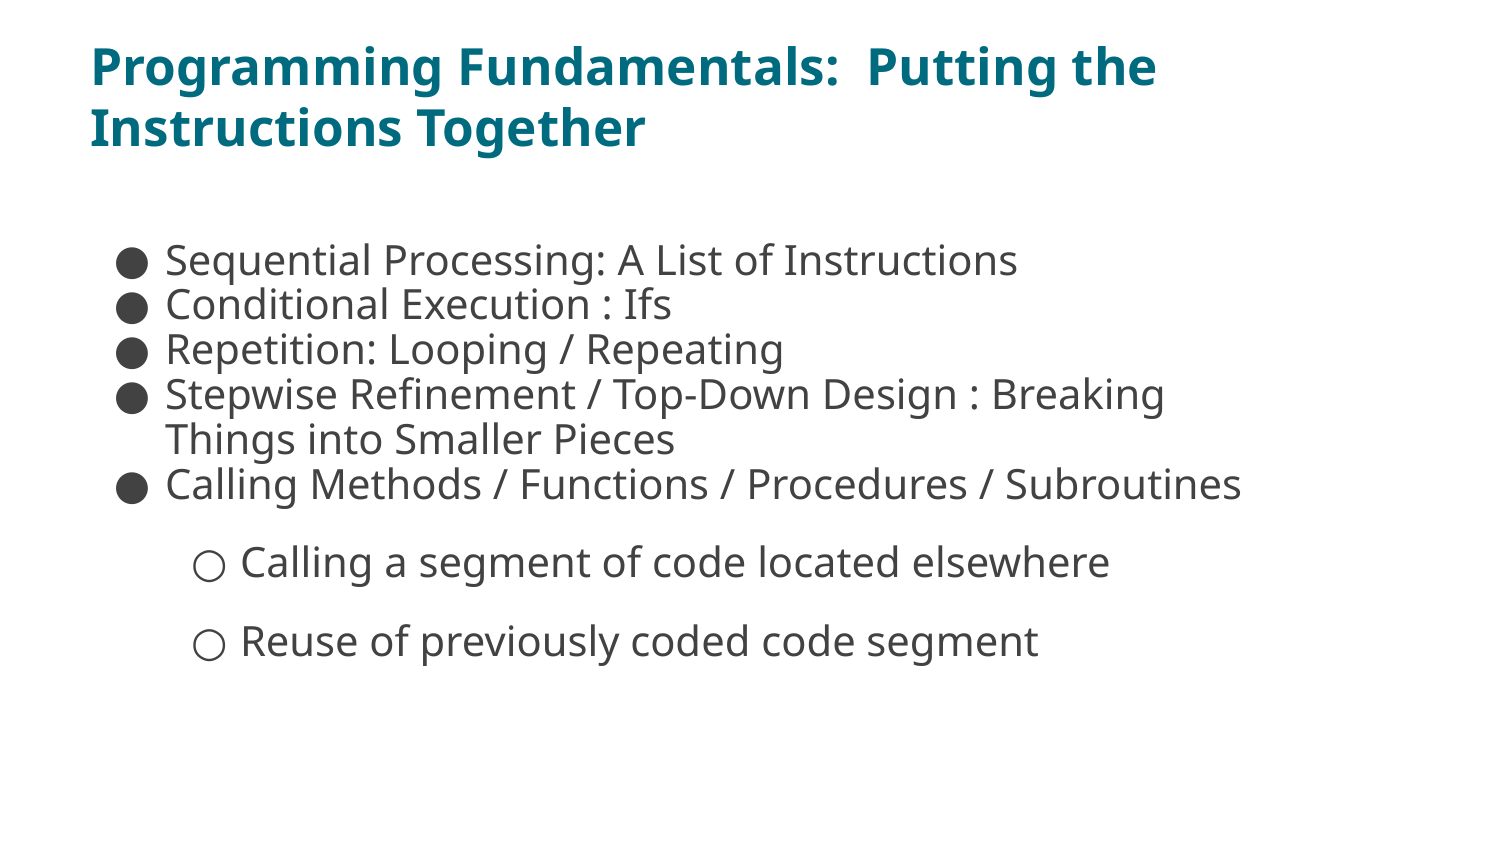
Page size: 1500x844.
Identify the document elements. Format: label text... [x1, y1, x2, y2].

title Programming Fundamentals: Putting the Instructions Together [75, 19, 1425, 174]
list Sequential Processing: A List of Instructions Conditional Execution : Ifs Repetition: Looping / Repeating Stepwise Refinement / Top-Down Design : Breaking Things into Smaller Pieces Calling Methods / Functions / Procedures / Subroutines Calling a segment of code located elsewhere Reuse of previously coded code segment [75, 218, 1313, 788]
